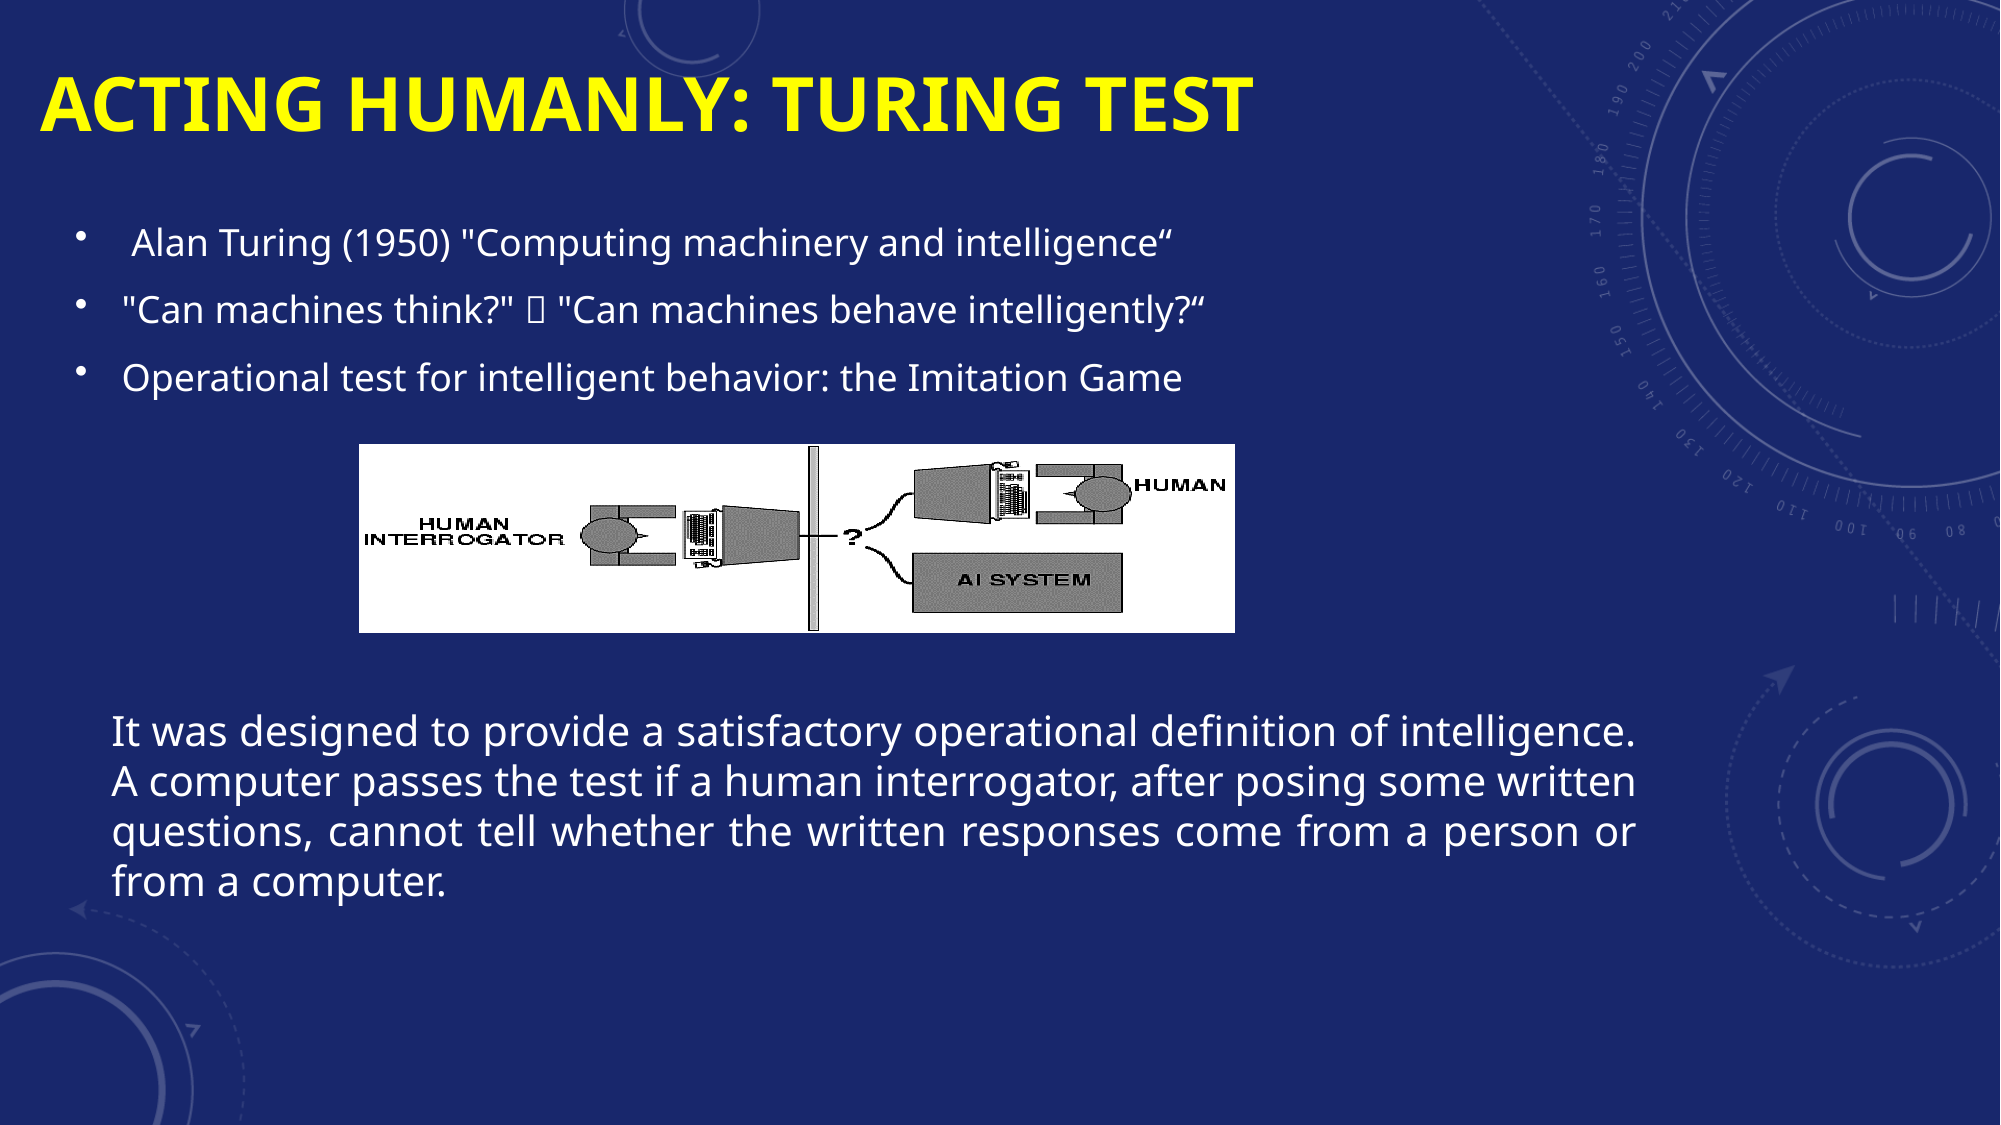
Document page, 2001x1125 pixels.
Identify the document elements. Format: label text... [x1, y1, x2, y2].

text_box It was designed to provide a satisfactory operational definition of intelligence. A computer passes the test if a human interrogator, after posing some written questions, cannot tell whether the written responses come from a person or from a computer. [96, 696, 1653, 912]
list Alan Turing (1950) "Computing machinery and intelligence“ "Can machines think?"  "Can machines behave intelligently?“ Operational test for intelligent behavior: the Imitation Game [59, 53, 1722, 653]
picture [359, 444, 1236, 633]
title Acting humanly: Turing test [25, 0, 1688, 221]
picture [0, 0, 2000, 1125]
